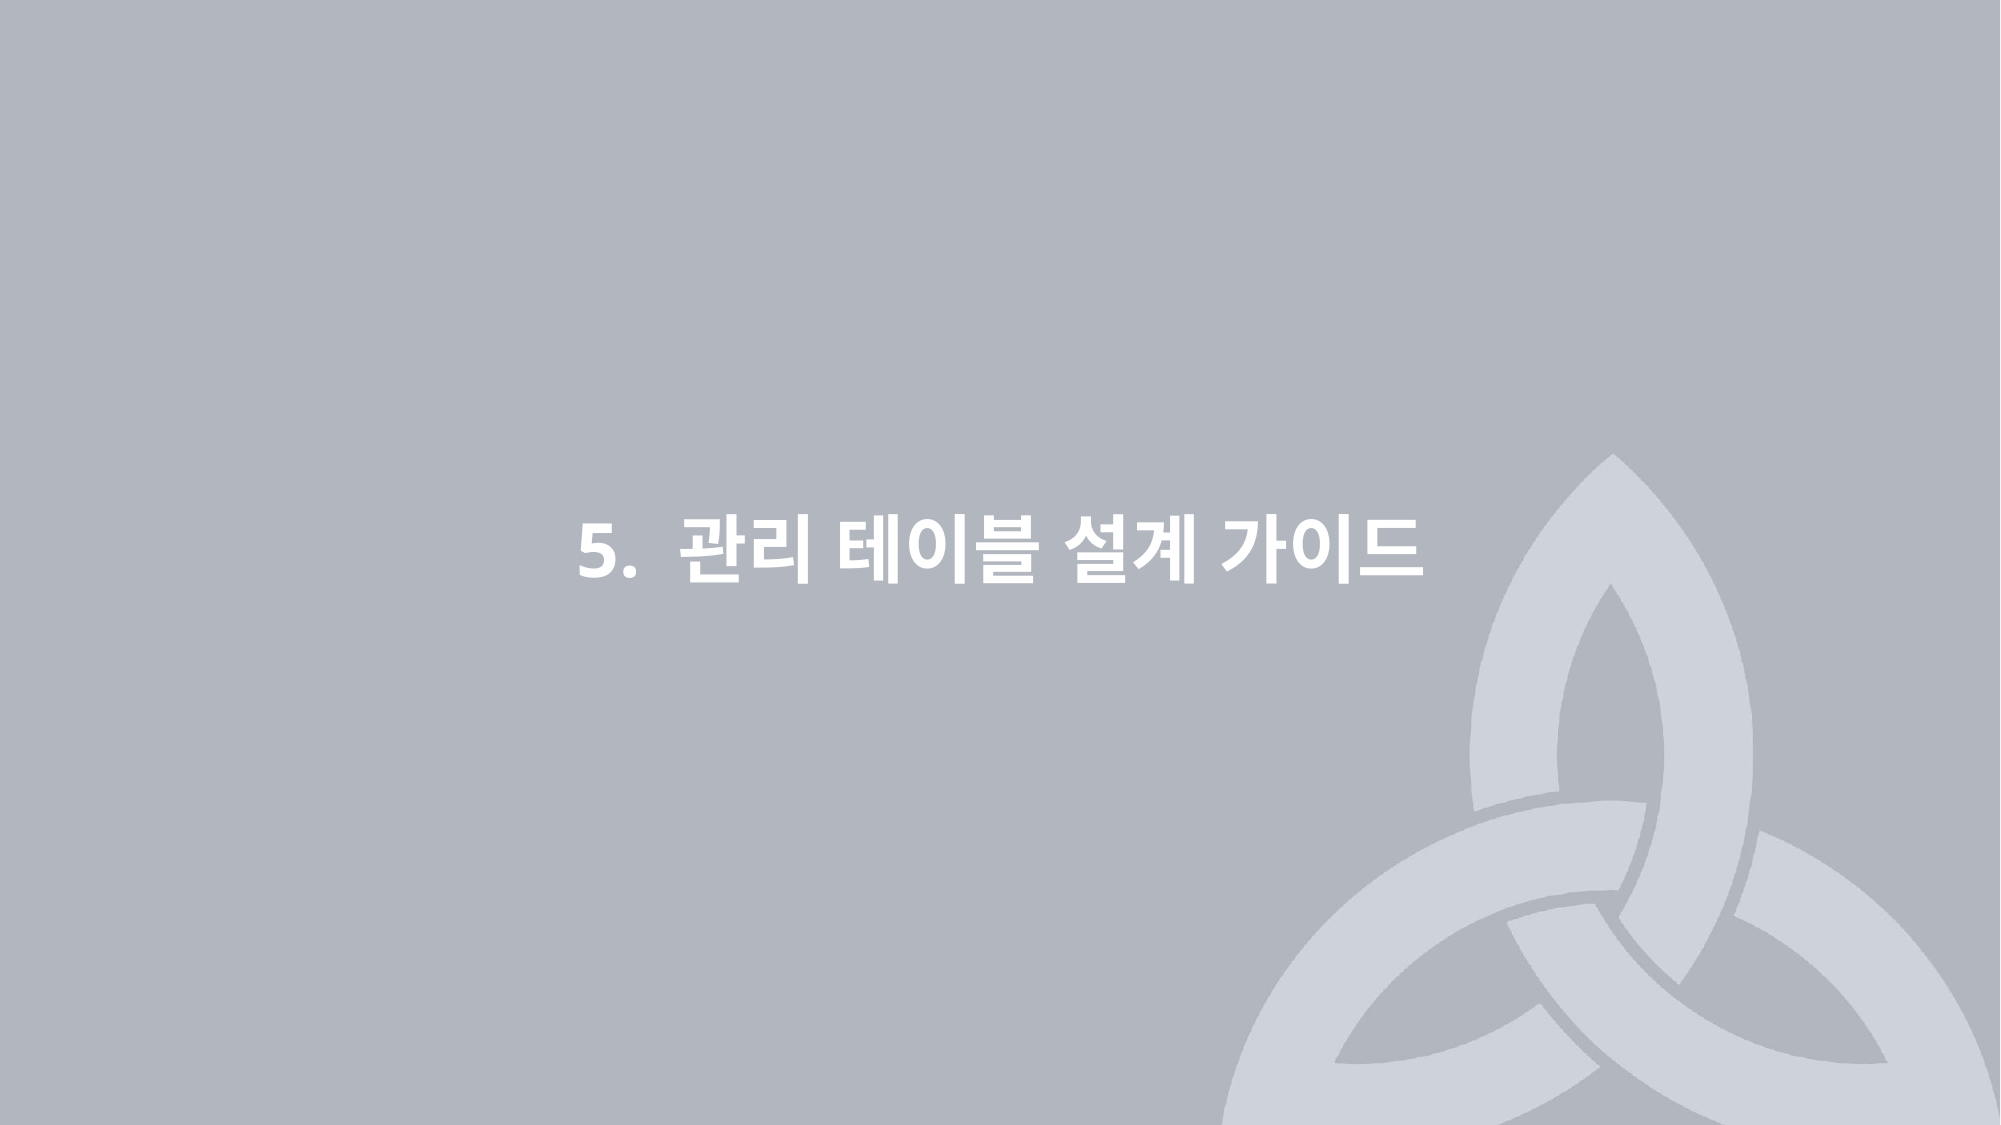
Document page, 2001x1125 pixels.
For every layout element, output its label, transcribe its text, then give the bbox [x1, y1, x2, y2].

text_box 5. 관리 테이블 설계 가이드 [561, 504, 1755, 575]
picture [0, 0, 2001, 1125]
